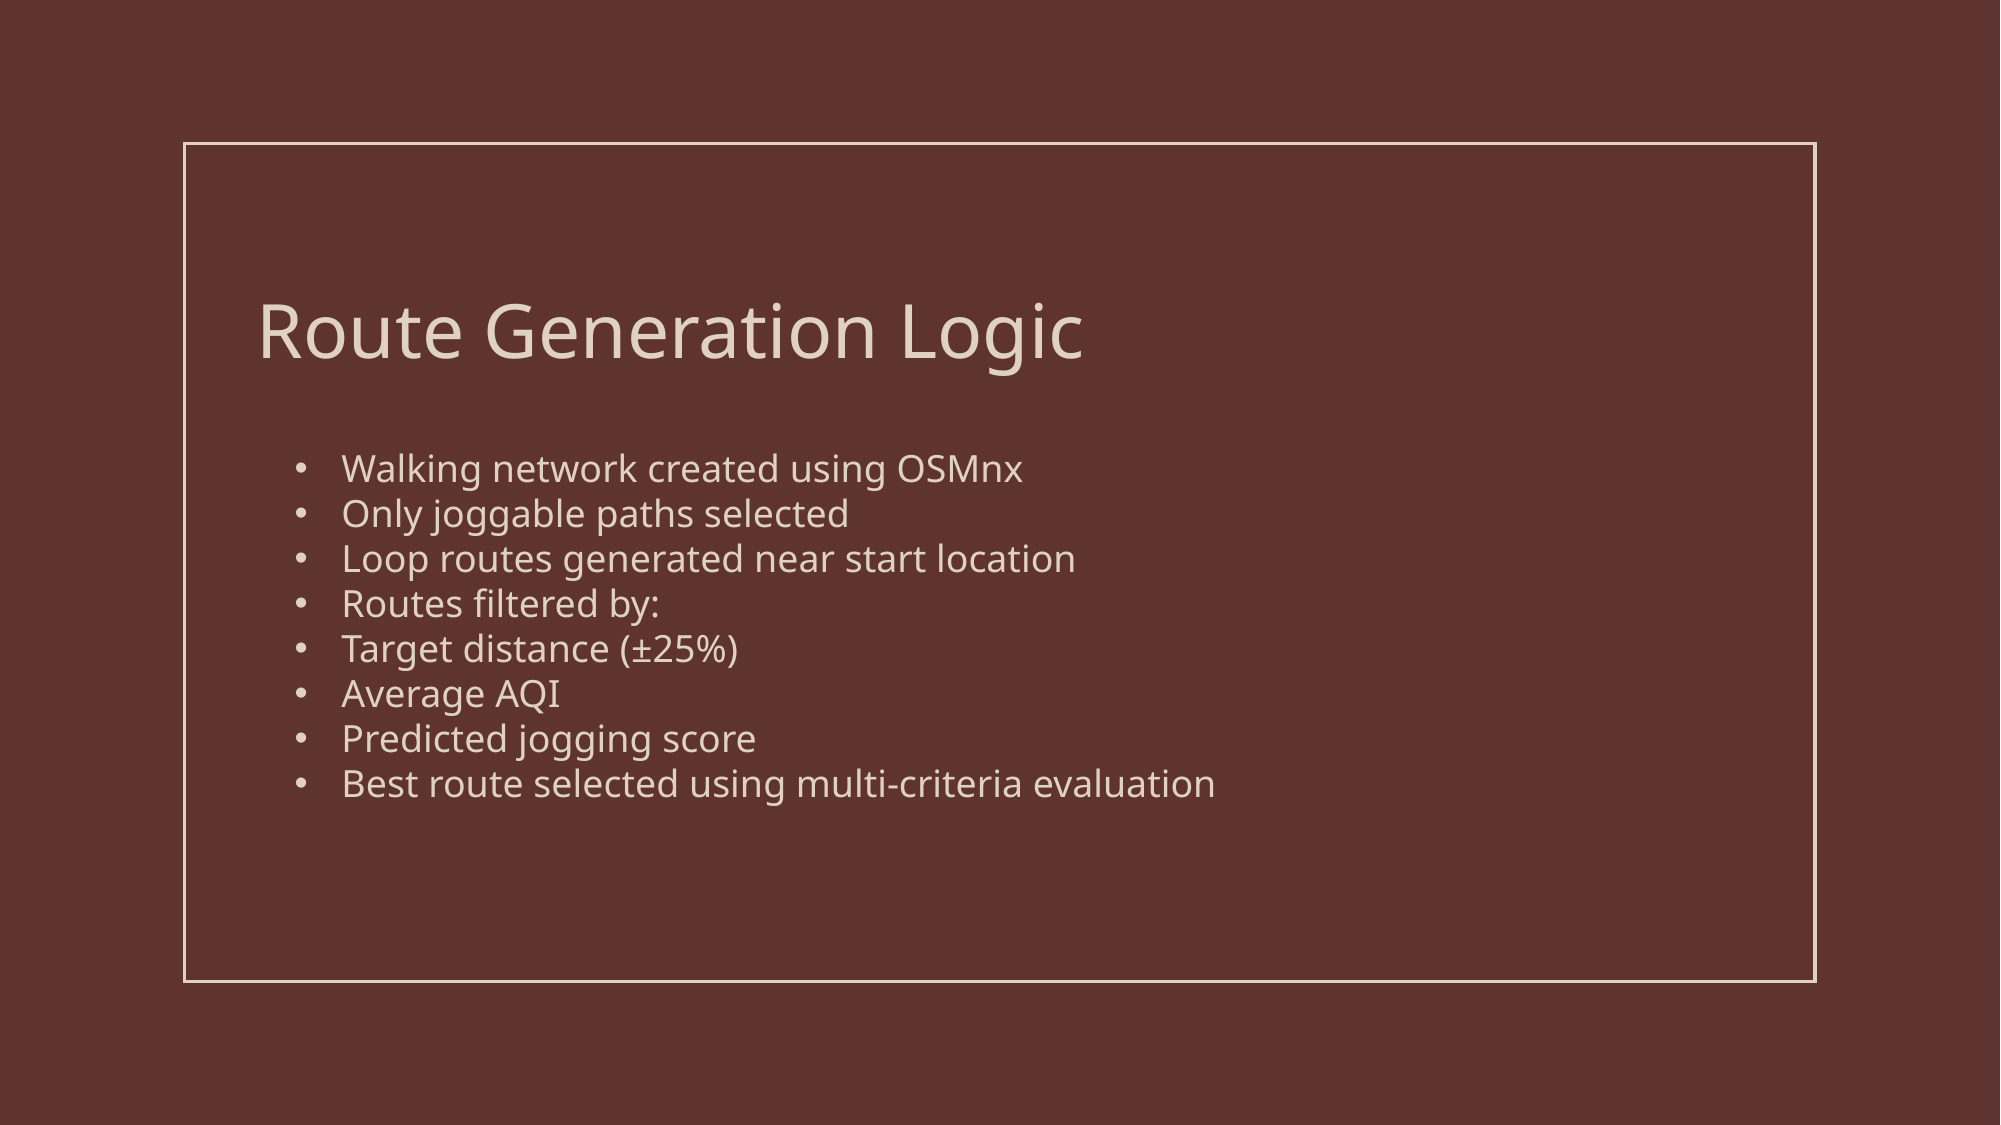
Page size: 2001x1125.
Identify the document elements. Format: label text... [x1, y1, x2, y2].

text_box Walking network created using OSMnx Only joggable paths selected Loop routes generated near start location Routes filtered by: Target distance (±25%) Average AQI Predicted jogging score Best route selected using multi-criteria evaluation [279, 437, 1252, 858]
title Route Generation Logic [241, 223, 1449, 381]
